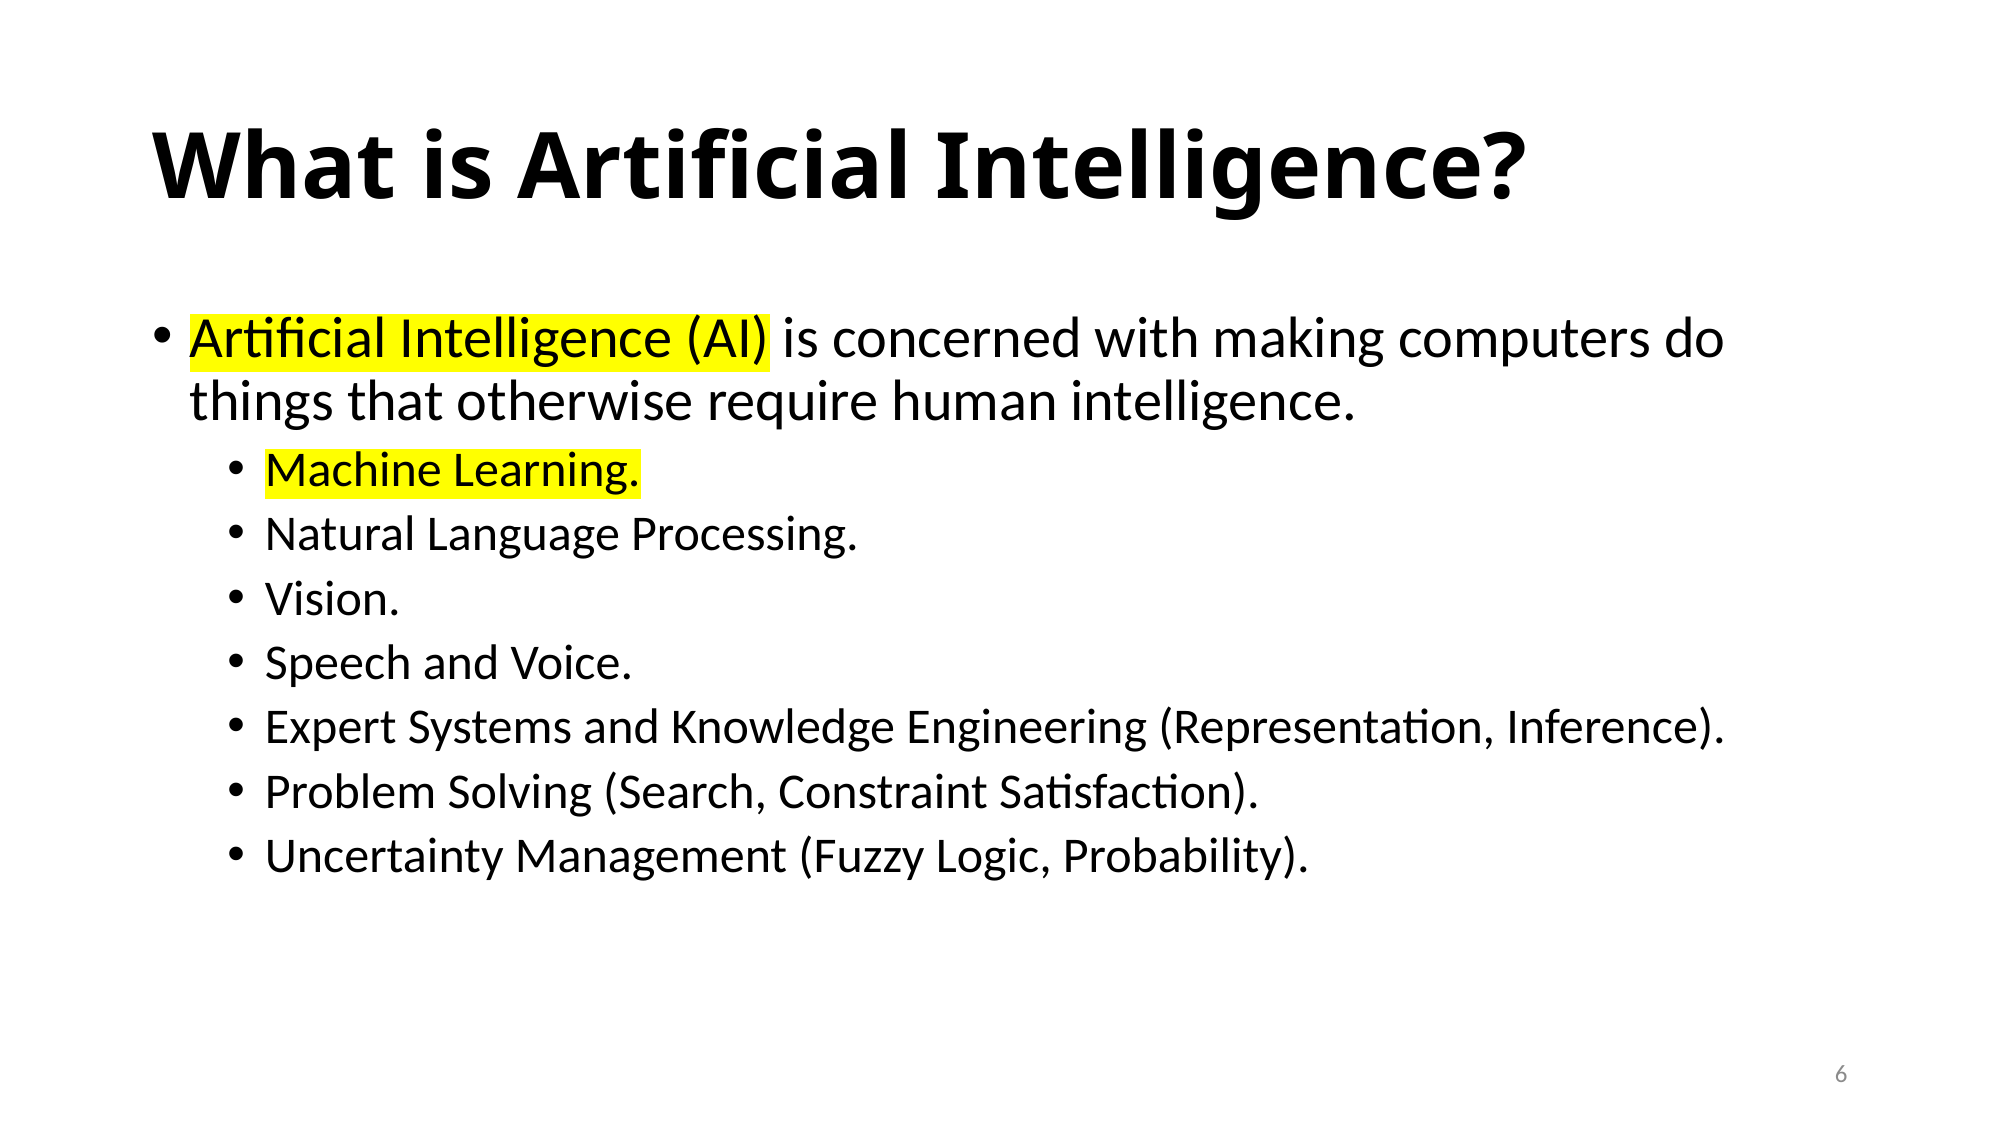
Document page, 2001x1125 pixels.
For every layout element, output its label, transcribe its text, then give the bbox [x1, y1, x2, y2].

slide_number 6 [1412, 1042, 1863, 1103]
title What is Artificial Intelligence? [137, 59, 1863, 278]
list Artificial Intelligence (AI) is concerned with making computers do things that otherwise require human intelligence. Machine Learning. Natural Language Processing. Vision. Speech and Voice. Expert Systems and Knowledge Engineering (Representation, Inference). Problem Solving (Search, Constraint Satisfaction). Uncertainty Management (Fuzzy Logic, Probability). [137, 299, 1863, 1014]
